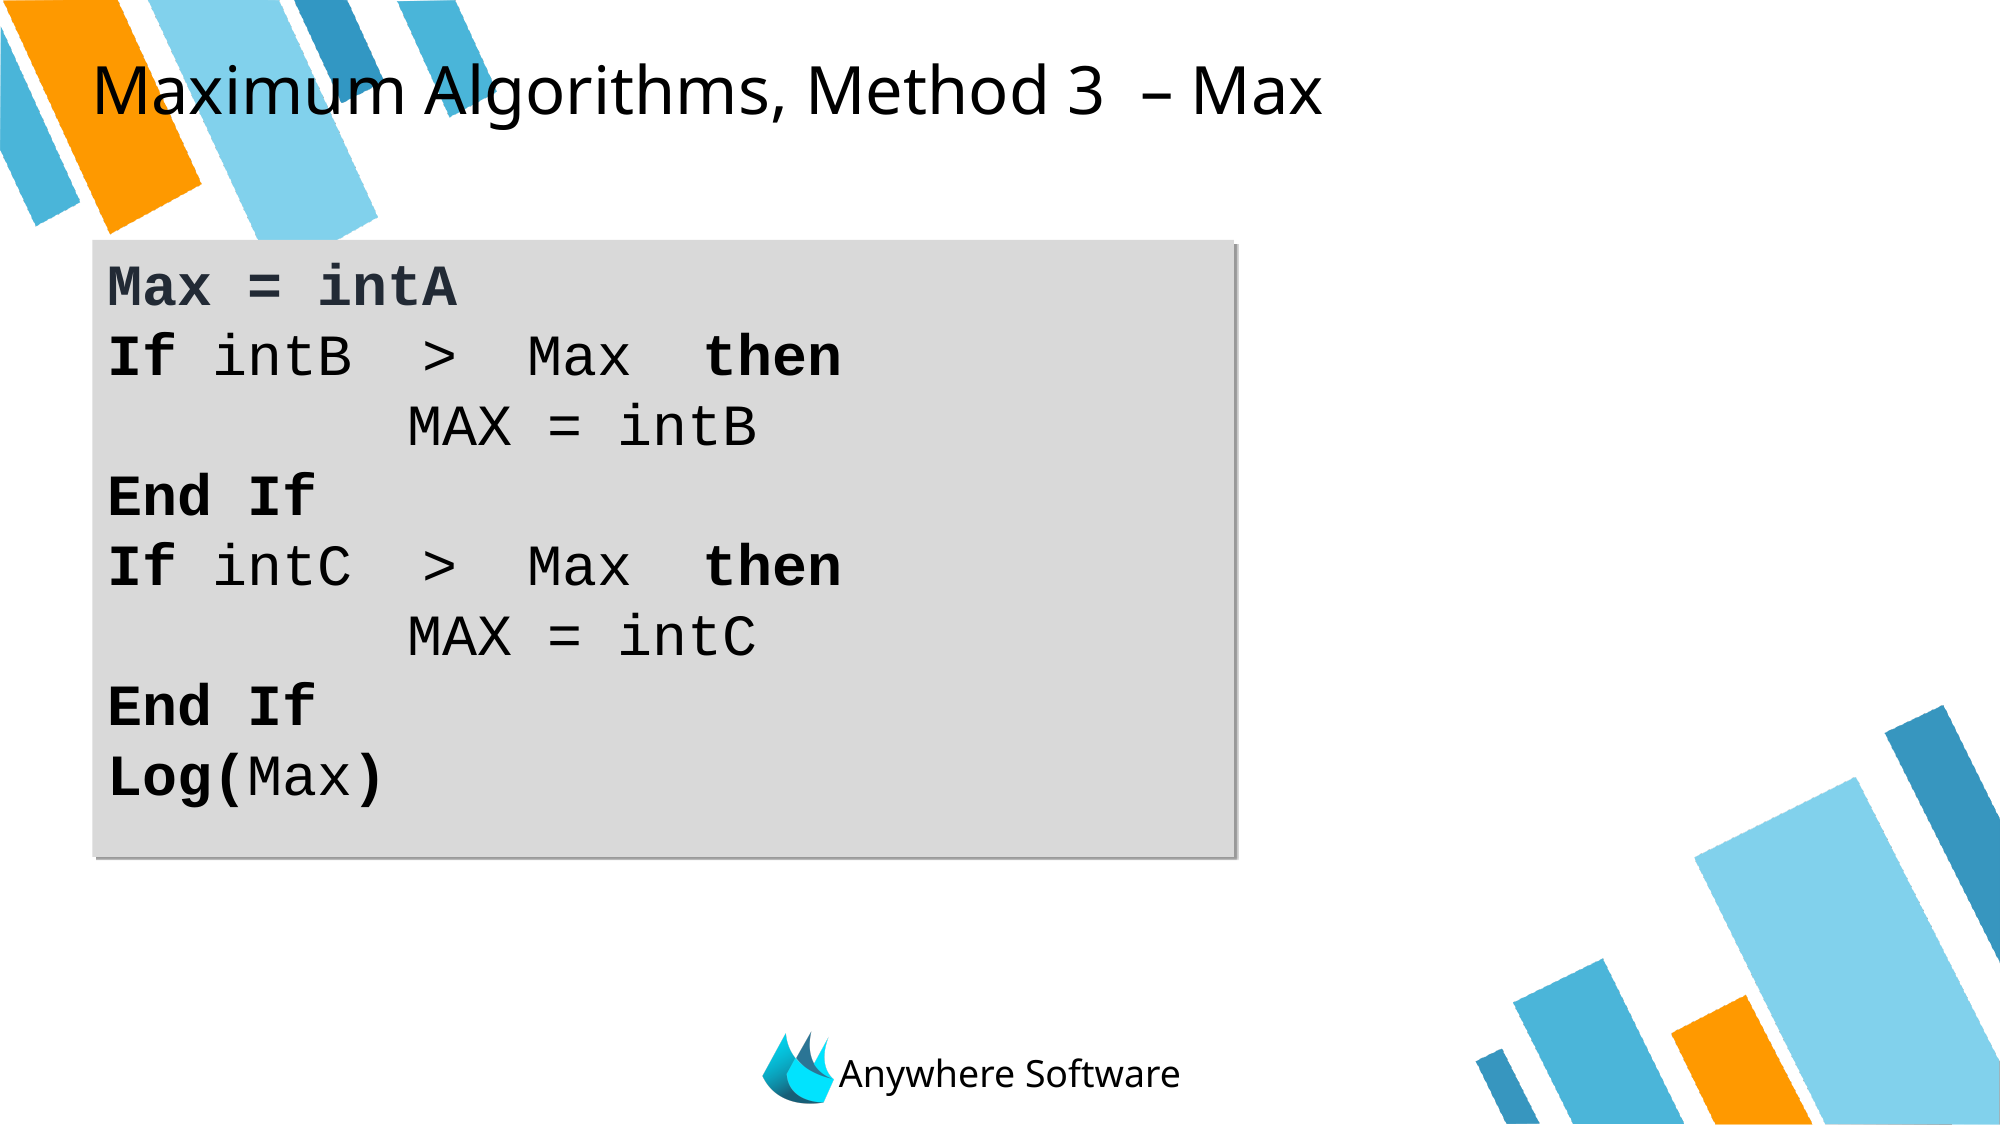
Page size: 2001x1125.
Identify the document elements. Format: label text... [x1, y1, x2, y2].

text_box Max = intA If intB > Max then MAX = intB End If If intC > Max then MAX = intC End If Log(Max) [92, 239, 1234, 857]
title Maximum Algorithms, Method 3 – Max [75, 22, 1863, 165]
picture [0, 0, 2000, 1125]
